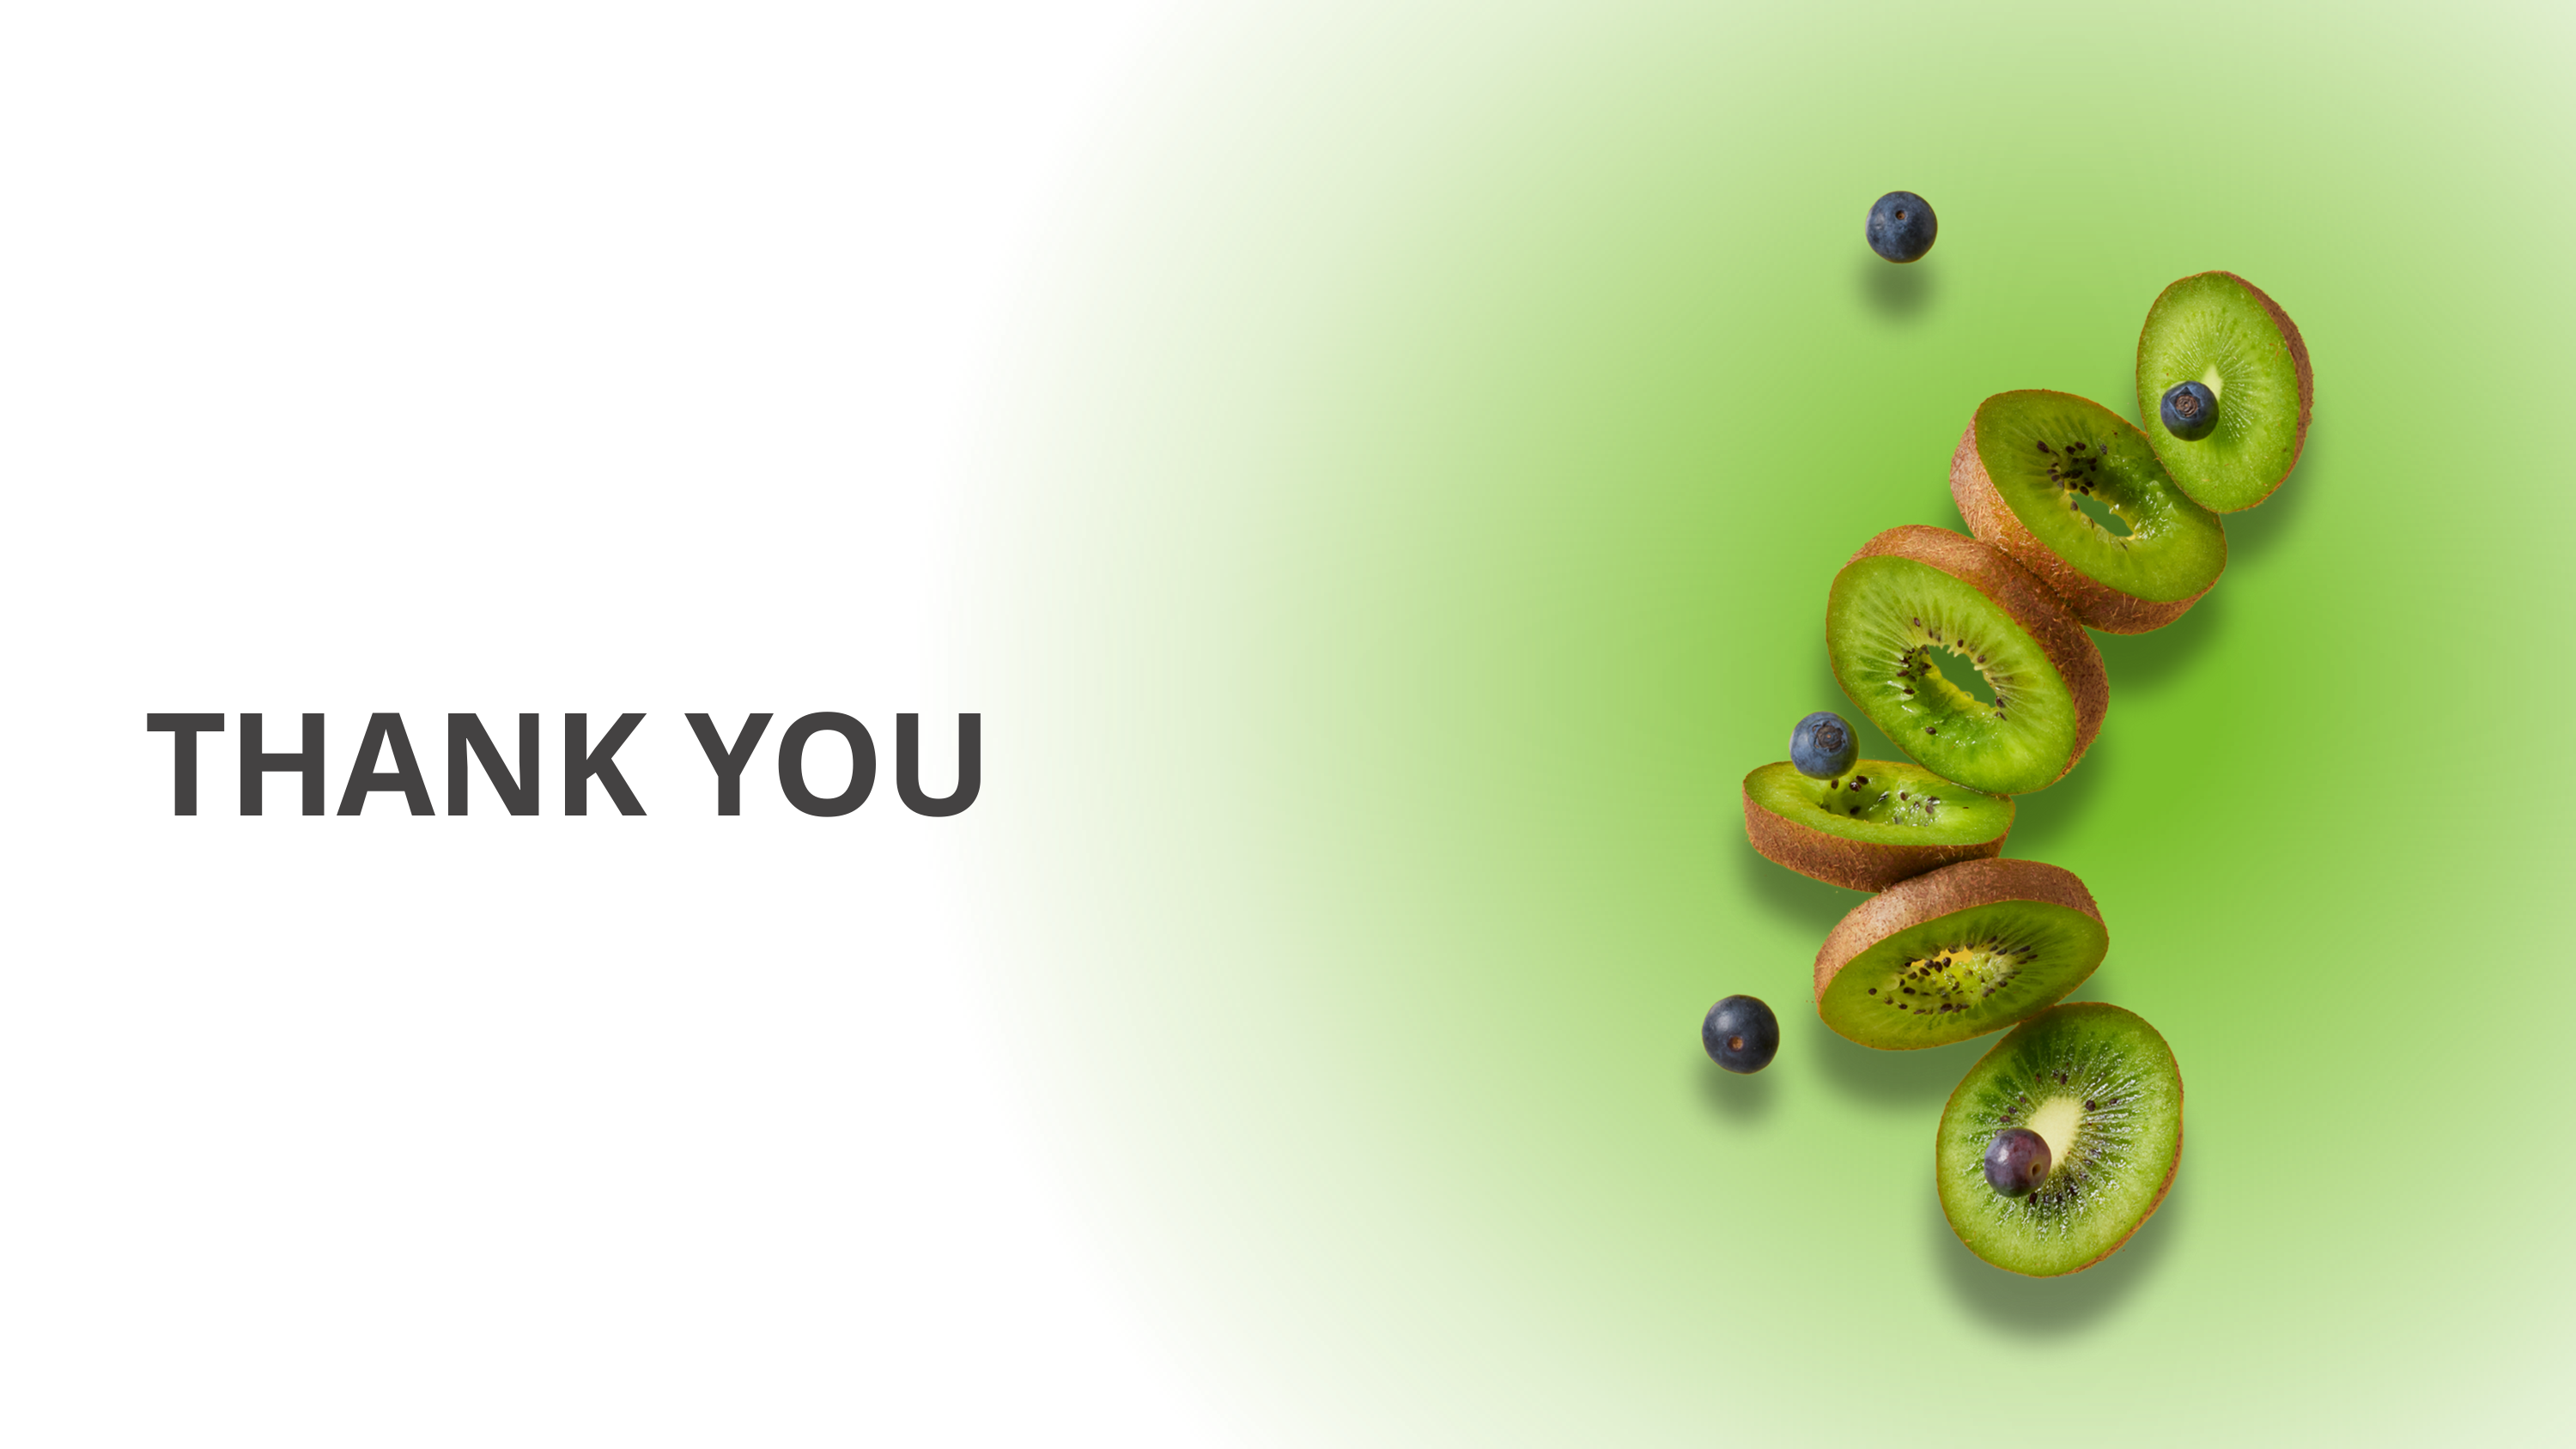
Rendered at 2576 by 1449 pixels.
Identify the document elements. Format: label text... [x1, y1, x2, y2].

text_box THANK YOU [144, 672, 1564, 845]
text_box [914, 0, 2576, 1449]
picture [1569, 88, 2386, 1449]
